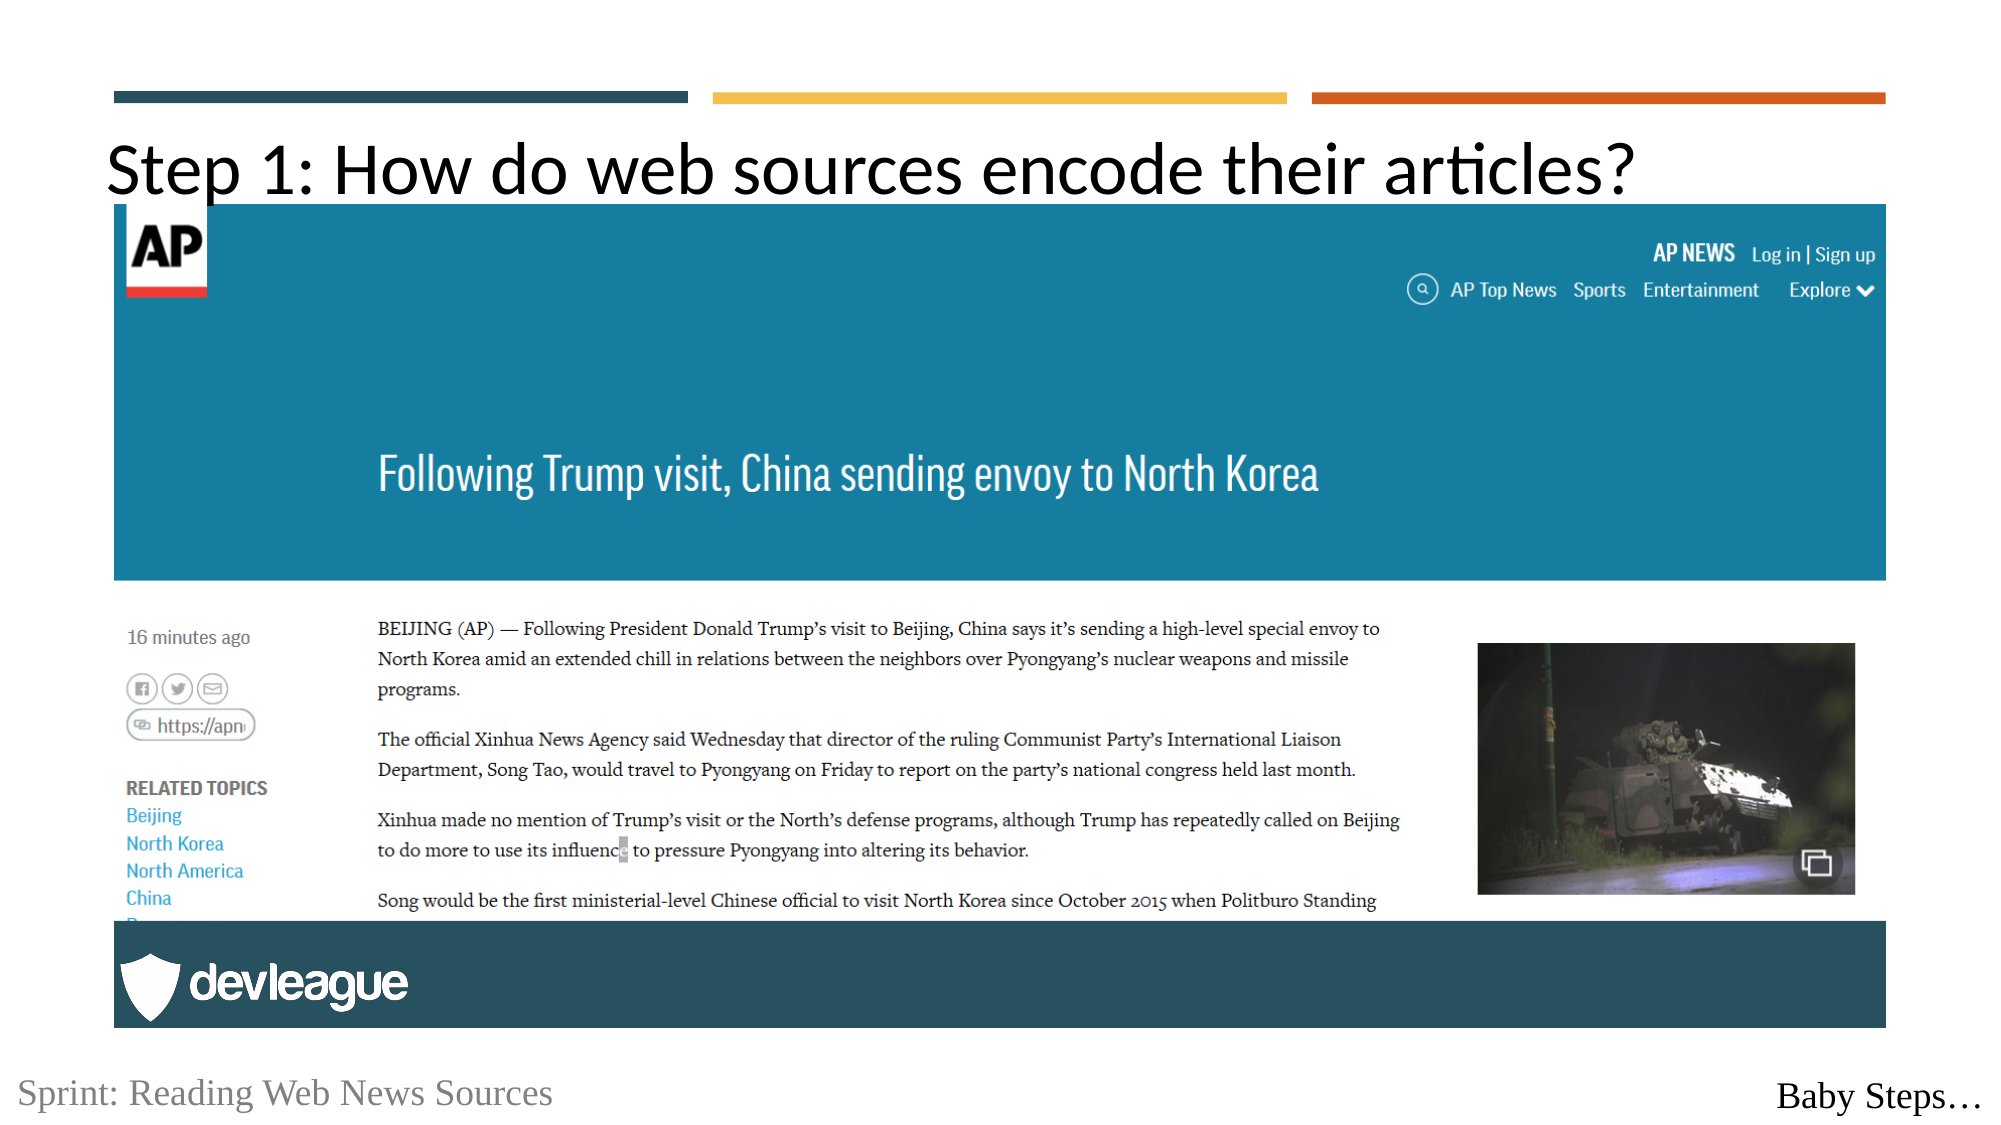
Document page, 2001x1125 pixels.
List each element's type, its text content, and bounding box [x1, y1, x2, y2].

text_box [712, 91, 1288, 105]
picture [114, 204, 1886, 1033]
text_box Sprint: Reading Web News Sources [2, 1060, 569, 1120]
text_box [113, 90, 689, 104]
text_box Step 1: How do web sources encode their articles? [91, 111, 1691, 217]
text_box [1311, 91, 1887, 105]
text_box Baby Steps… [1761, 1063, 1999, 1124]
